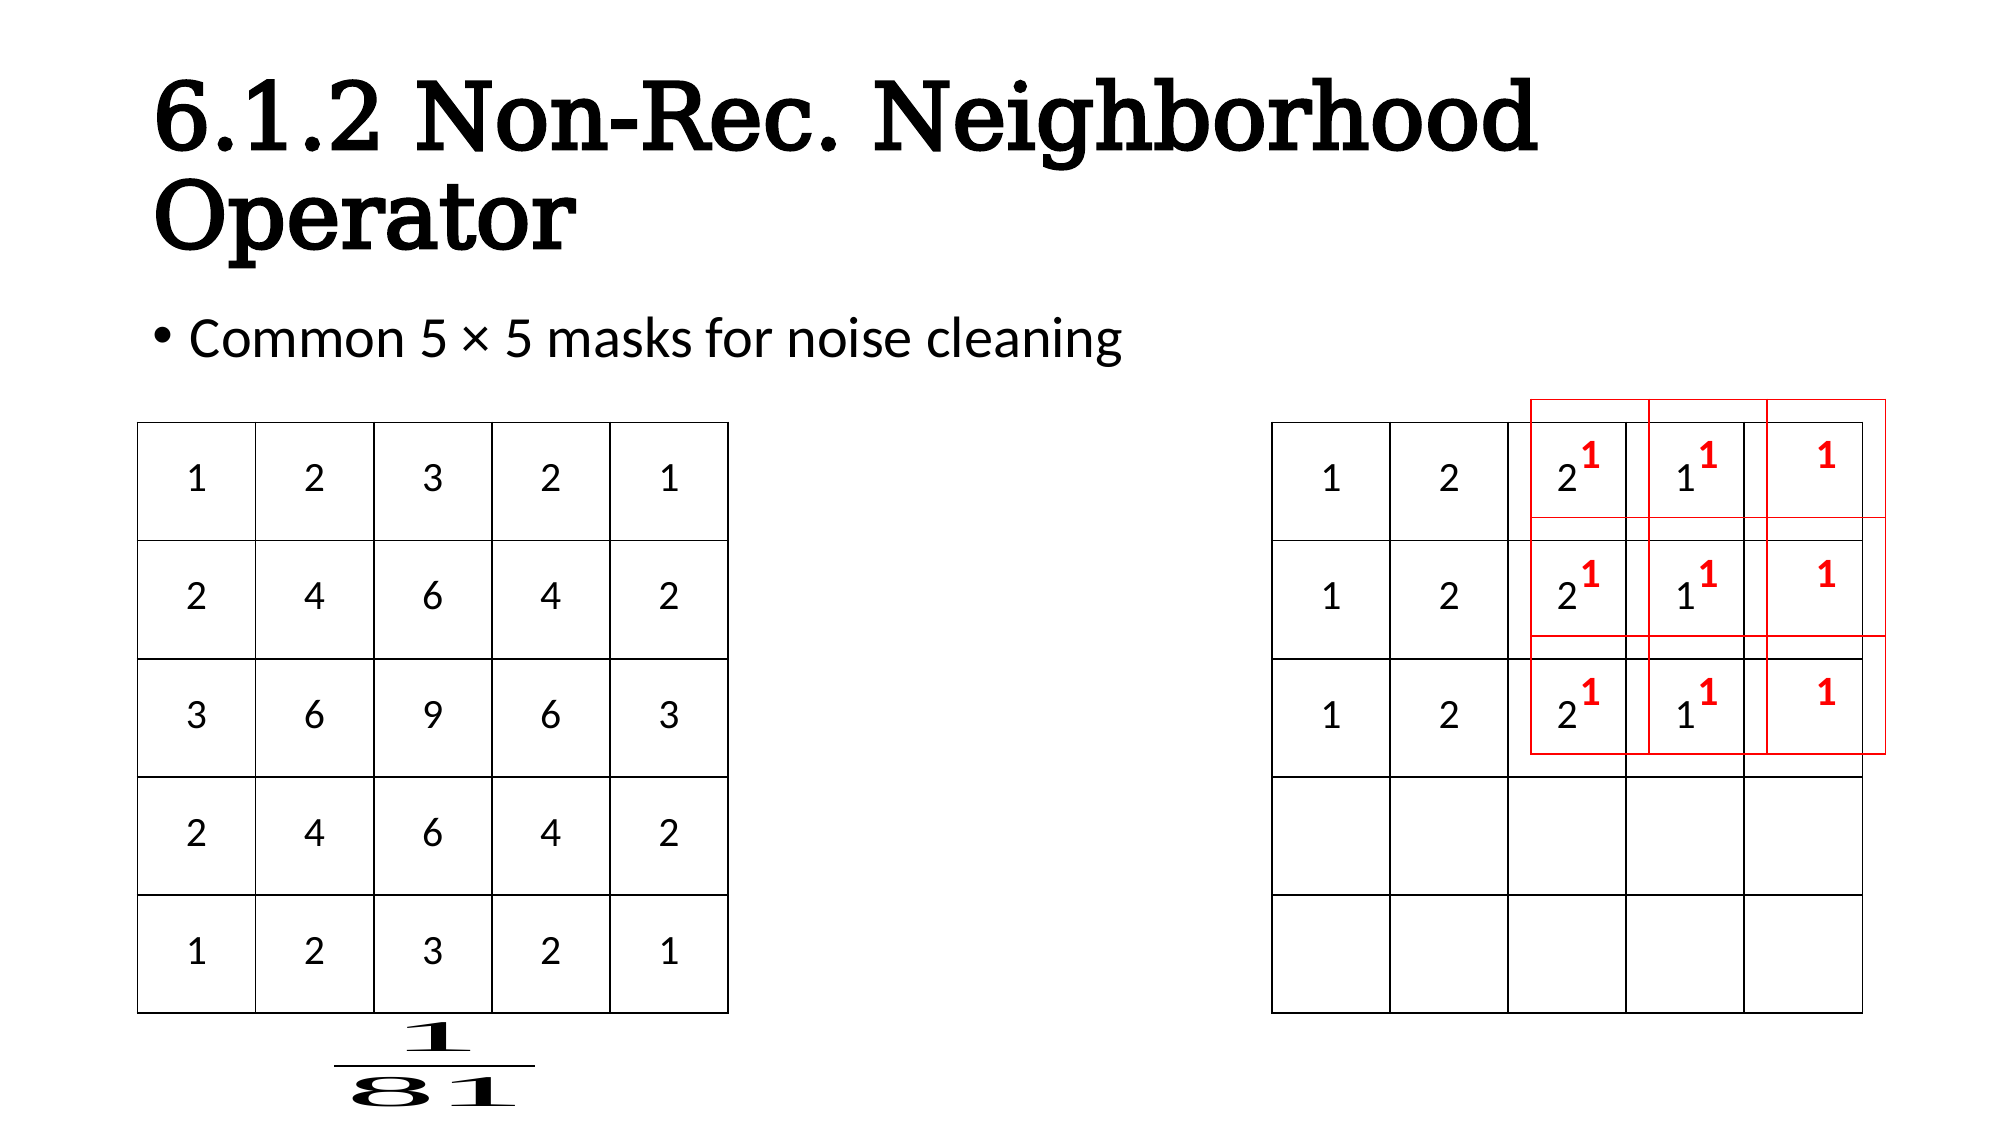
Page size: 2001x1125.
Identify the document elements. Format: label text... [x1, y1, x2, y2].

table_cell 4 [493, 541, 609, 658]
text_box Common 5 × 5 masks for noise cleaning [137, 299, 1863, 1014]
table_cell 4 [256, 541, 373, 658]
table_cell 2 [1509, 541, 1530, 658]
table_cell [1509, 896, 1625, 1012]
table_cell [1627, 896, 1743, 1012]
table_cell 4 [493, 778, 609, 894]
table_header 1 [1532, 400, 1648, 517]
table_cell 6 [375, 778, 491, 894]
table_cell 4 [256, 778, 373, 894]
table_cell [1745, 755, 1862, 776]
table_cell 3 [375, 896, 491, 1012]
table_cell 6 [375, 541, 491, 658]
table_cell 1 [138, 896, 255, 1012]
table_cell [1627, 778, 1743, 894]
table_header 2 [1509, 423, 1530, 540]
table_cell 2 [256, 896, 373, 1012]
table_cell [1745, 778, 1862, 894]
table_header 1 [611, 423, 727, 540]
table_cell 1 [1627, 755, 1743, 776]
table_header 1 [138, 423, 255, 540]
table_cell [1273, 896, 1389, 1012]
table_cell [1273, 778, 1389, 894]
table_cell 1 [1532, 518, 1648, 635]
table_cell 2 [611, 541, 727, 658]
table_cell 6 [256, 660, 373, 776]
table_header 1 [1273, 423, 1389, 540]
table_header 3 [375, 423, 491, 540]
table_header 2 [493, 423, 609, 540]
table_cell 1 [1768, 637, 1885, 753]
table_header 2 [256, 423, 373, 540]
table_header 1 [1768, 400, 1885, 517]
table_cell 1 [1273, 660, 1389, 776]
table_cell [1391, 778, 1507, 894]
table_header 2 [1391, 423, 1507, 540]
table_cell 2 [138, 778, 255, 894]
title 6.1.2 Non-Rec. Neighborhood Operator [137, 59, 1863, 278]
table_cell 2 [493, 896, 609, 1012]
table_cell [1509, 778, 1625, 894]
table_cell [1745, 896, 1862, 1012]
table_cell 1 [1532, 637, 1648, 753]
table_cell 3 [138, 660, 255, 776]
table_cell 9 [375, 660, 491, 776]
table_cell 2 [1391, 660, 1507, 776]
table_cell 2 [1391, 541, 1507, 658]
table_cell 2 [138, 541, 255, 658]
table_cell 2 [611, 778, 727, 894]
table_cell 1 [1650, 518, 1766, 635]
table_cell 1 [1768, 518, 1885, 635]
table_header 1 [1650, 400, 1766, 517]
table_cell 3 [611, 660, 727, 776]
table_cell 1 [1650, 637, 1766, 753]
table_cell 1 [611, 896, 727, 1012]
table_cell 2 [1509, 660, 1625, 776]
table_cell 6 [493, 660, 609, 776]
table_cell 1 [1273, 541, 1389, 658]
table_cell [1391, 896, 1507, 1012]
